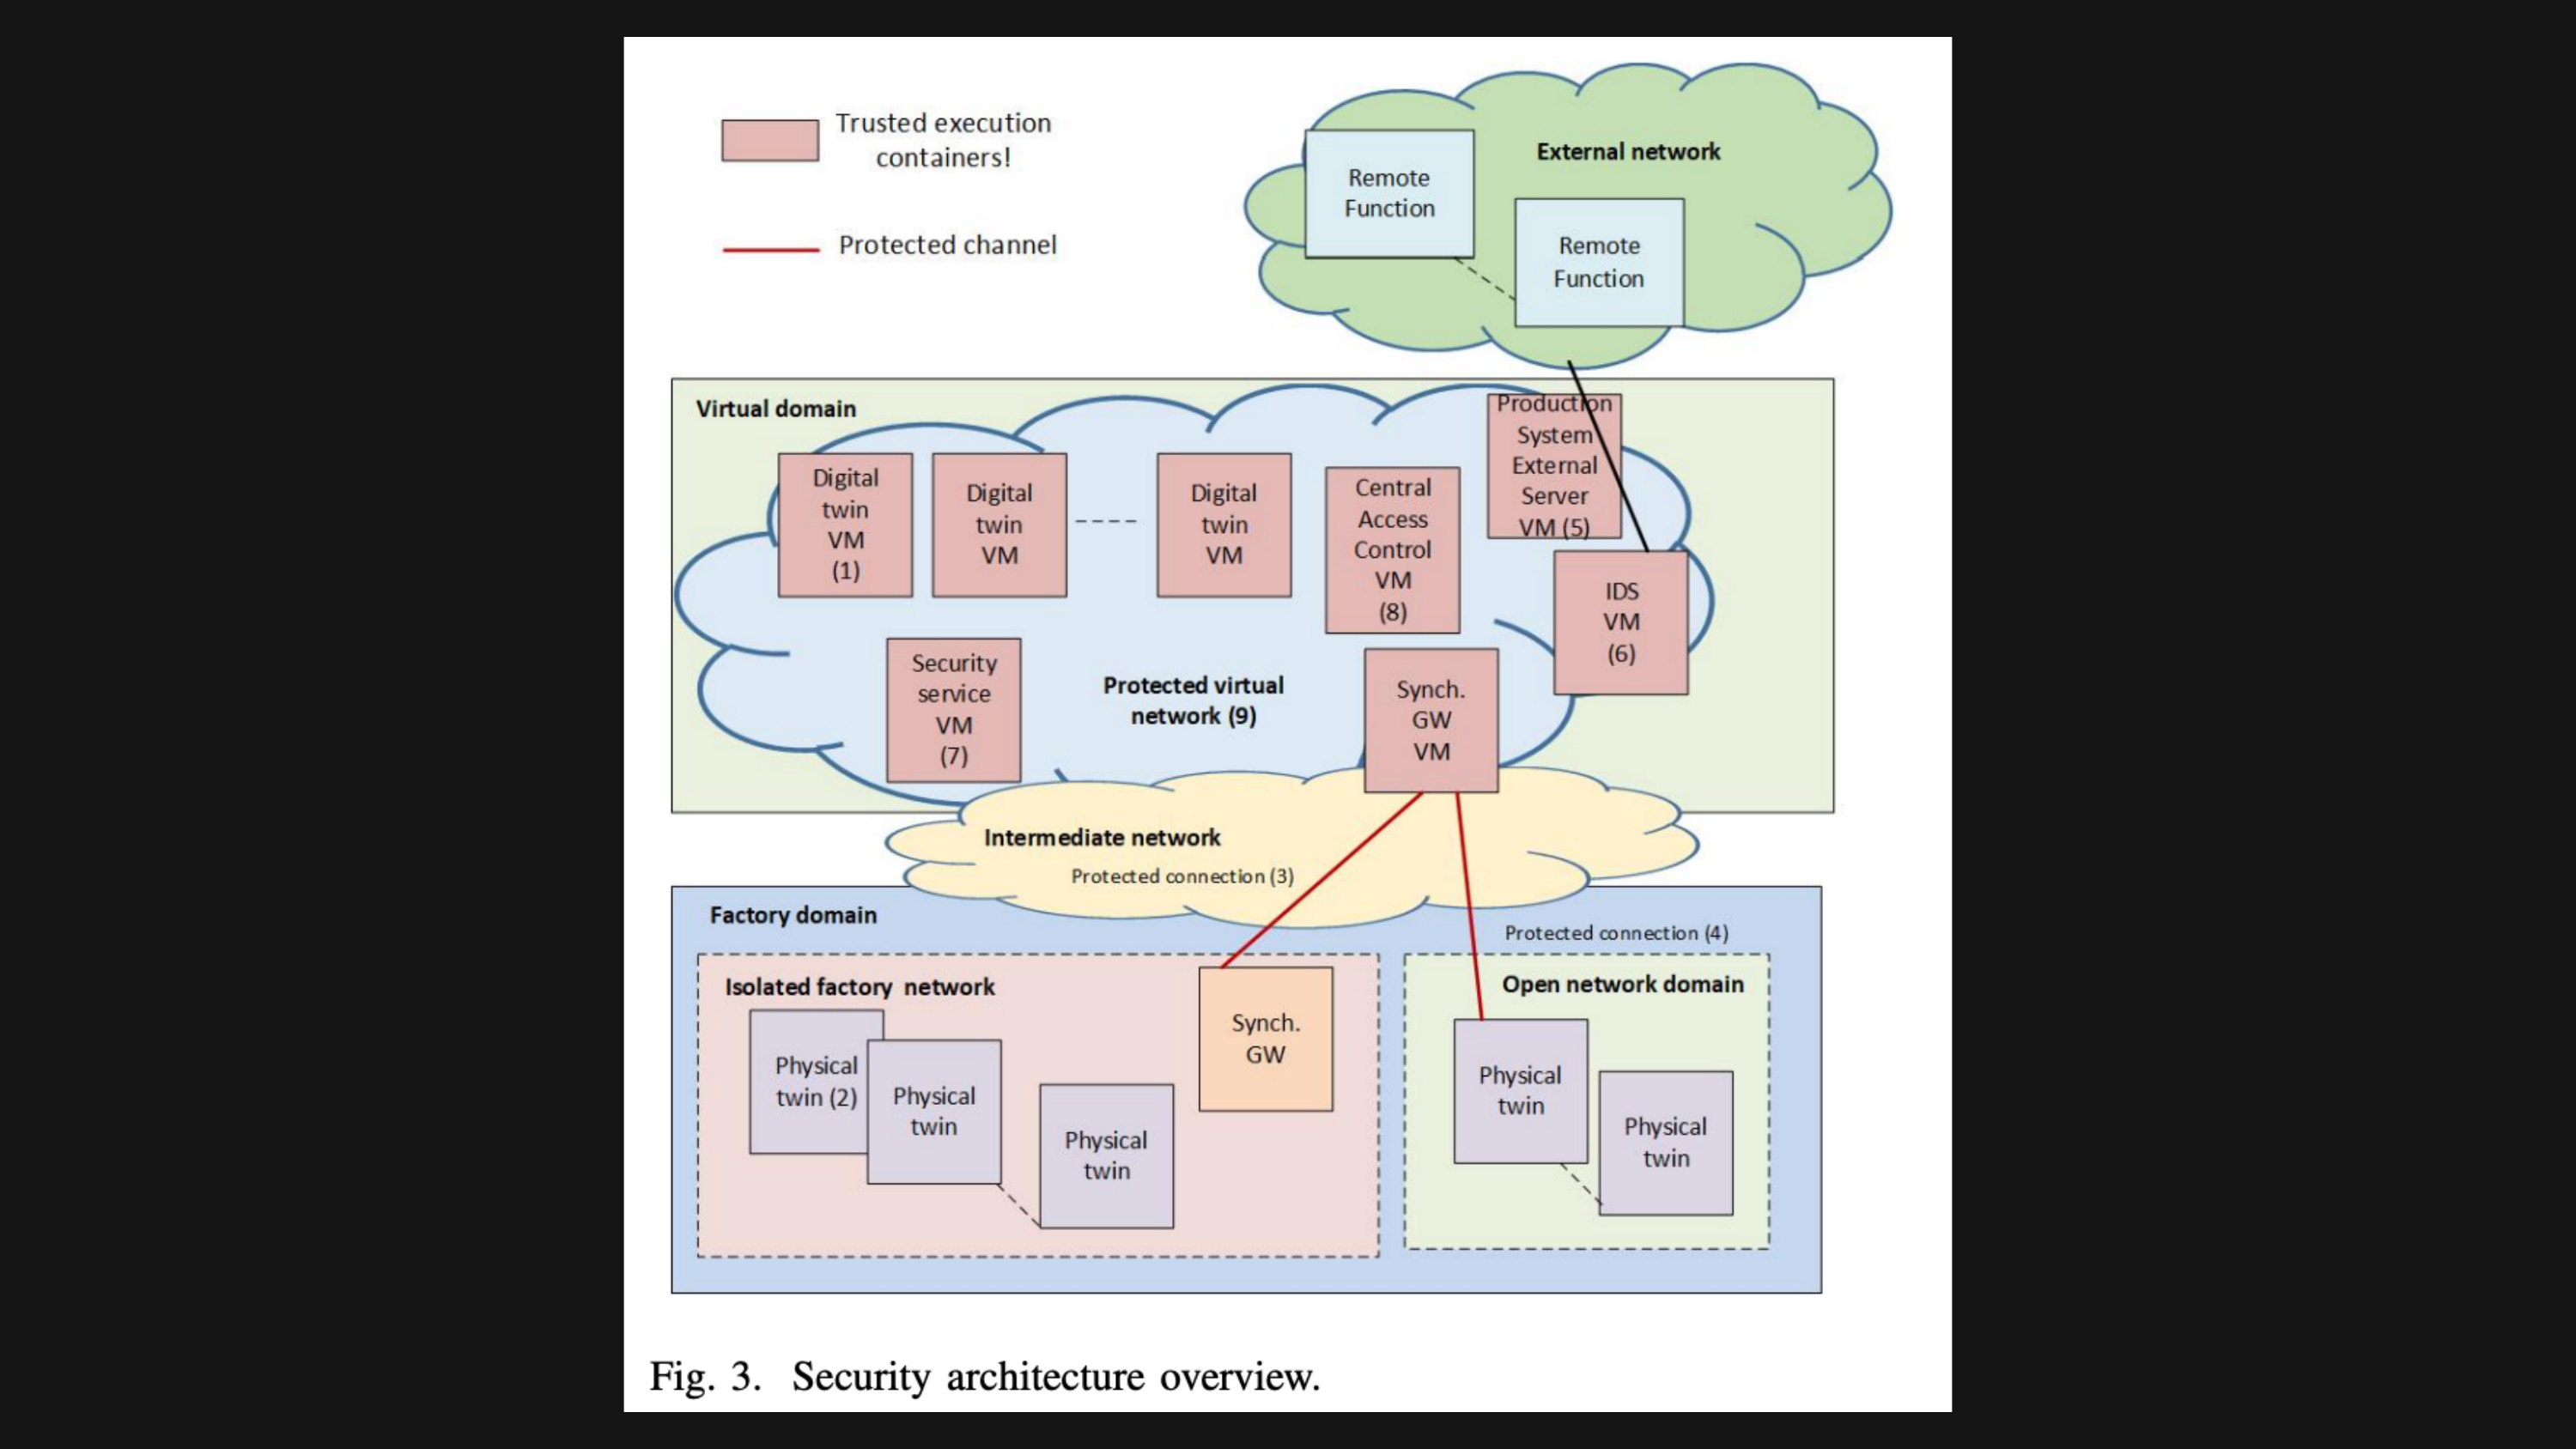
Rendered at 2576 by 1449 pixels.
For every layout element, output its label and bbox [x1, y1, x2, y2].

text_box [623, 37, 1953, 1412]
